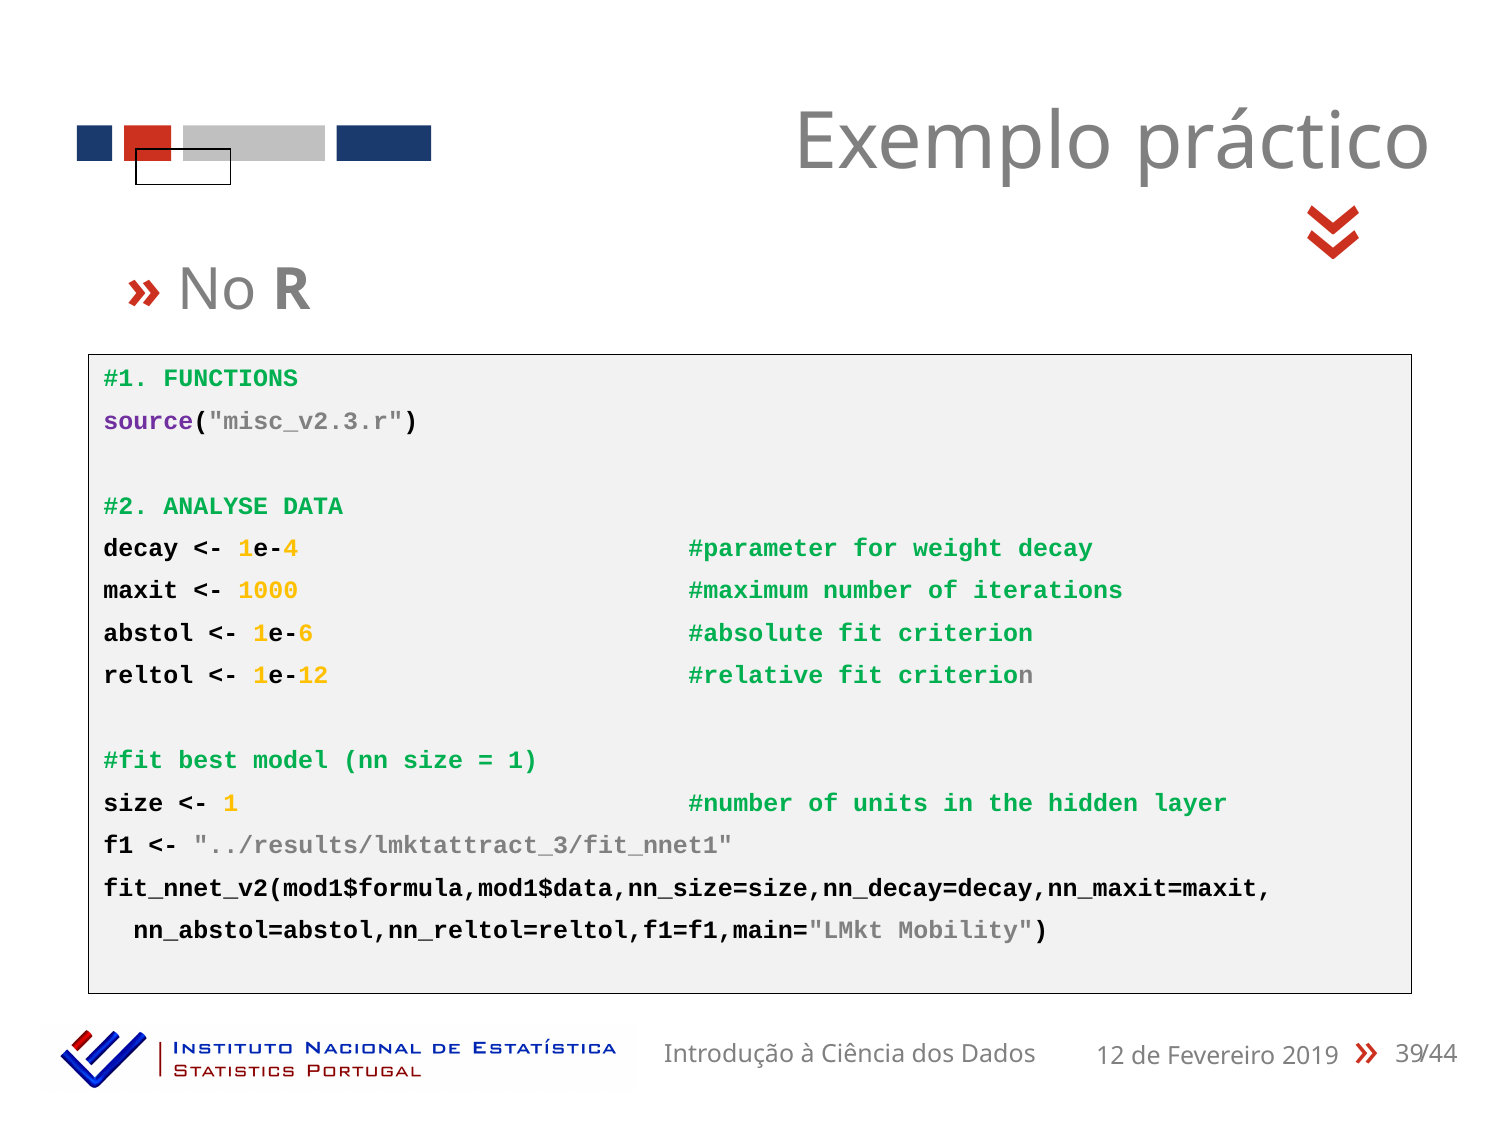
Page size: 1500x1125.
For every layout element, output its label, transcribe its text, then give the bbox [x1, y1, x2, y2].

text_box #1. FUNCTIONS source("misc_v2.3.r") #2. ANALYSE DATA decay <- 1e-4 #parameter for weight decay maxit <- 1000 #maximum number of iterations abstol <- 1e-6 #absolute fit criterion reltol <- 1e-12 #relative fit criterion #fit best model (nn size = 1) size <- 1 #number of units in the hidden layer f1 <- "../results/lmktattract_3/fit_nnet1" fit_nnet_v2(mod1$formula,mod1$data,nn_size=size,nn_decay=decay,nn_maxit=maxit, nn_abstol=abstol,nn_reltol=reltol,f1=f1,main="LMkt Mobility") [88, 354, 1412, 994]
text_box Exemplo práctico [454, 66, 1447, 207]
text_box « [1234, 207, 1400, 280]
text_box 39 [1380, 1029, 1447, 1075]
text_box » No R [111, 243, 1376, 329]
picture [41, 1023, 638, 1093]
